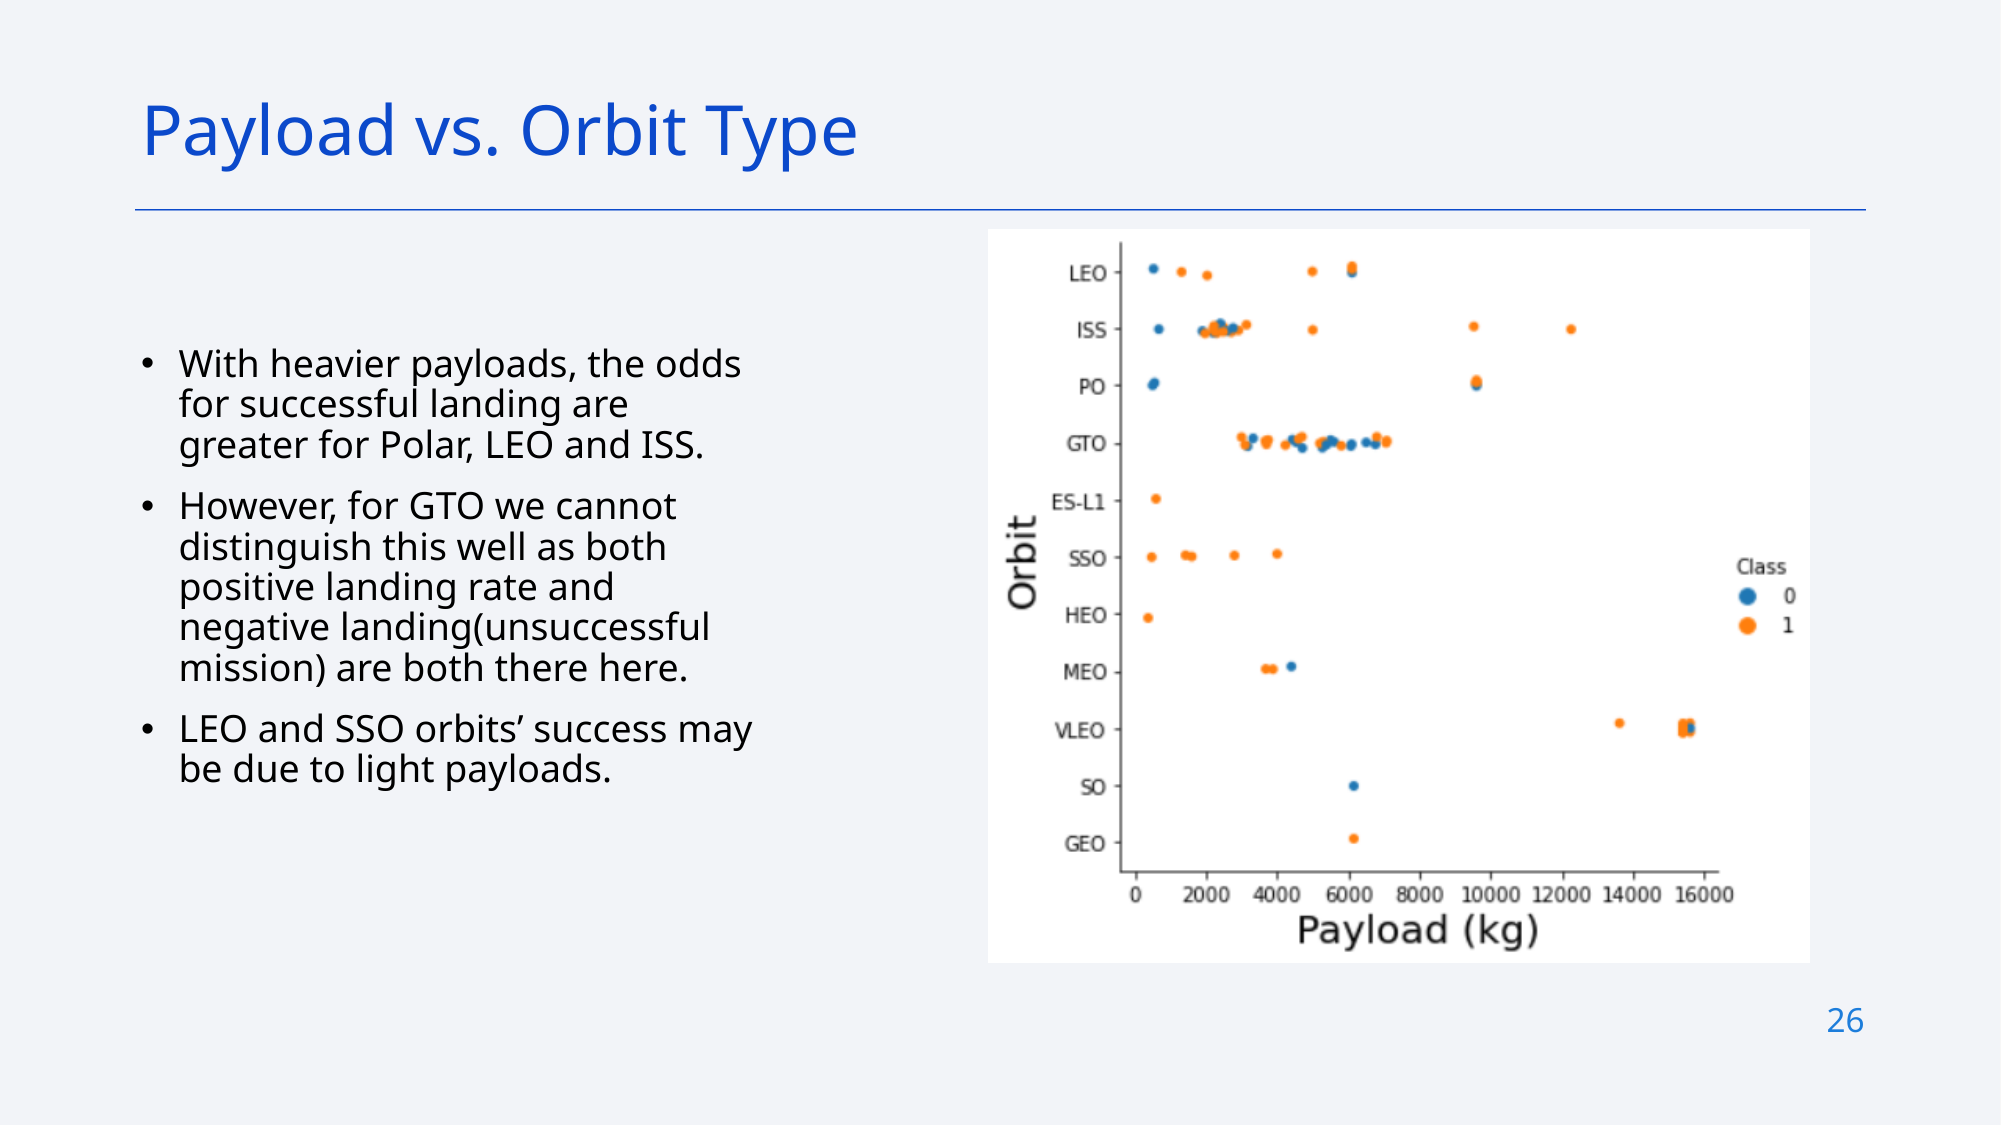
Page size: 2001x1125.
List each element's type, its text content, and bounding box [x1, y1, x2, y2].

slide_number 26 [1429, 988, 1880, 1055]
text_box Payload vs. Orbit Type [126, 88, 1852, 179]
picture [0, 0, 2001, 1125]
list With heavier payloads, the odds for successful landing are greater for Polar, LEO and ISS. However, for GTO we cannot distinguish this well as both positive landing rate and negative landing(unsuccessful mission) are both there here. LEO and SSO orbits’ success may be due to light payloads. [126, 337, 772, 963]
